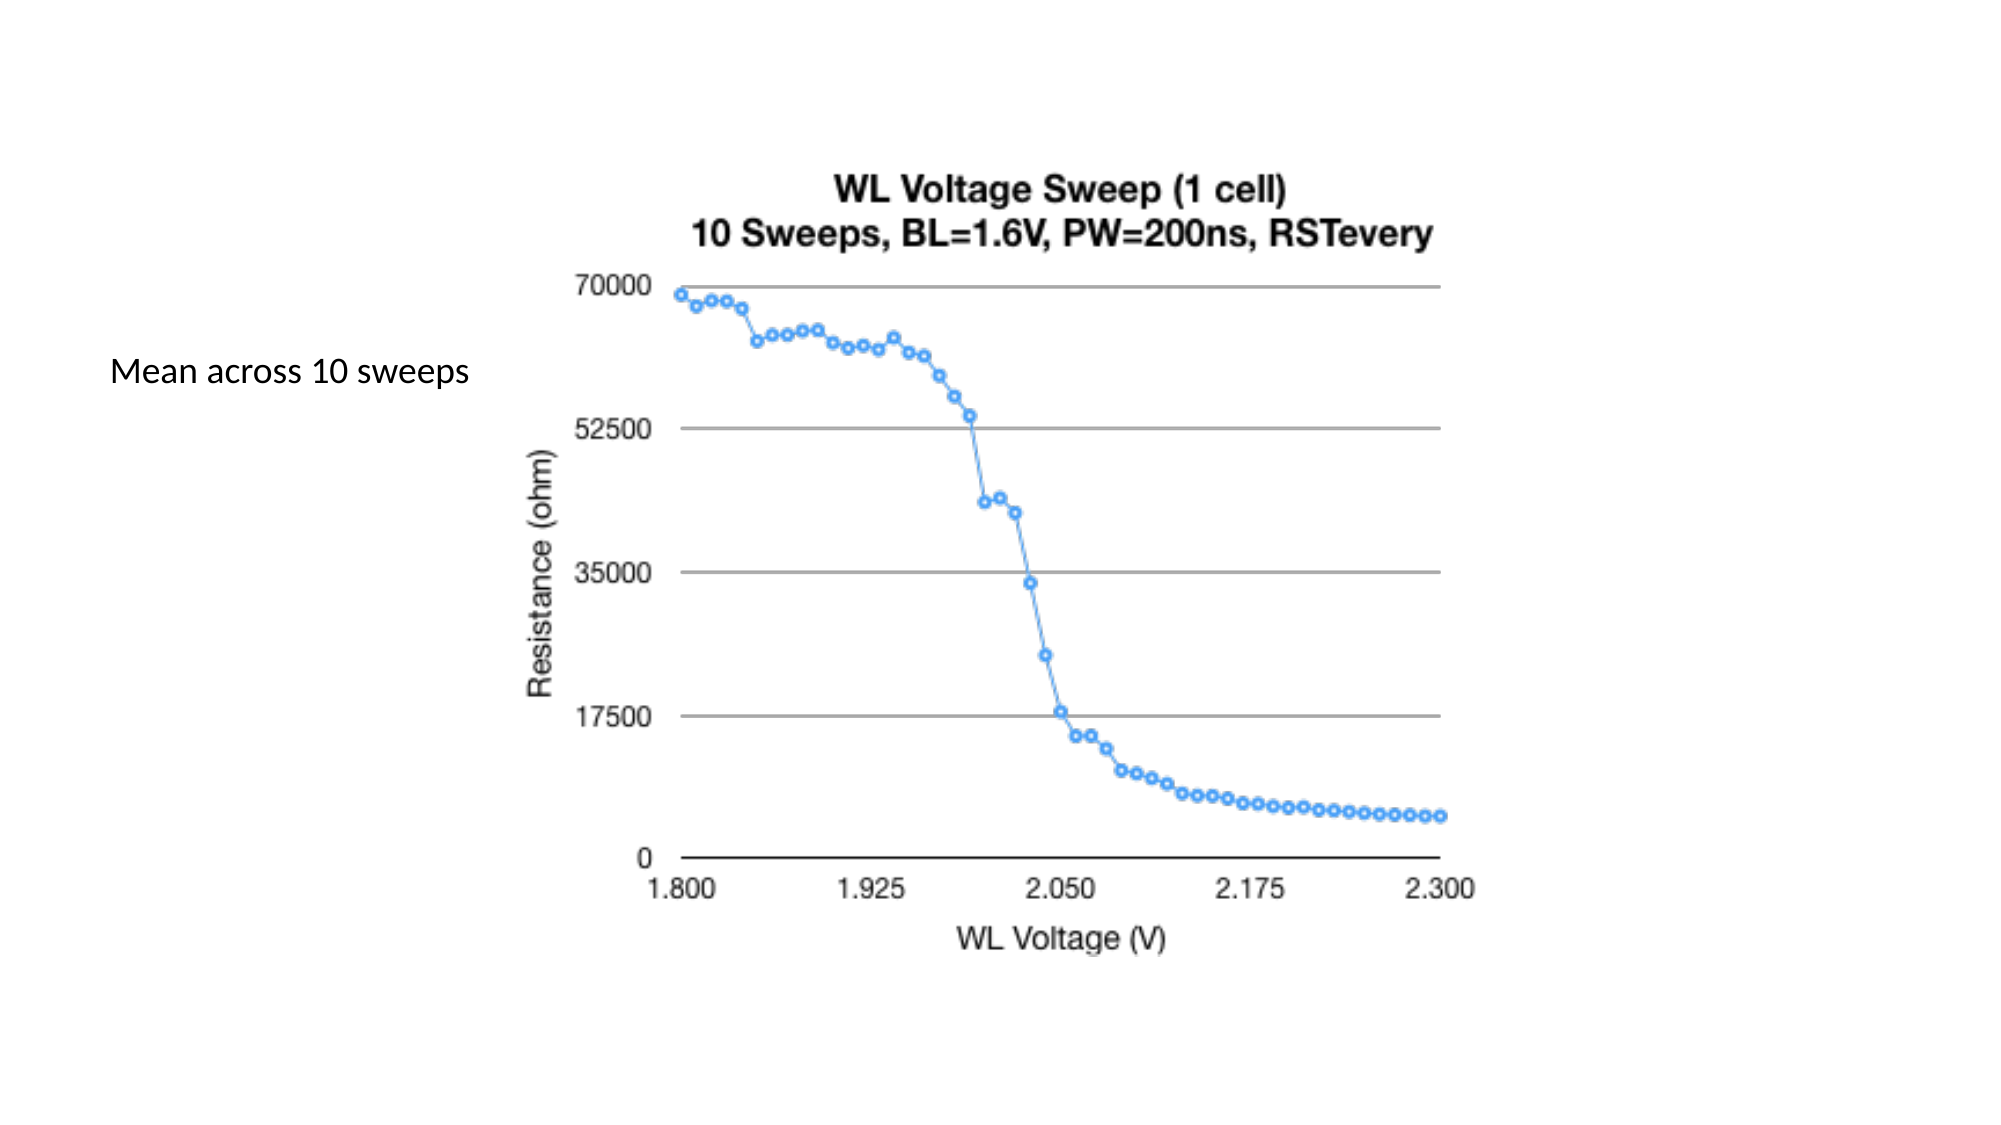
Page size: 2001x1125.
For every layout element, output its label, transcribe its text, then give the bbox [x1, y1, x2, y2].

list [522, 168, 1478, 957]
text_box Mean across 10 sweeps [95, 338, 486, 399]
